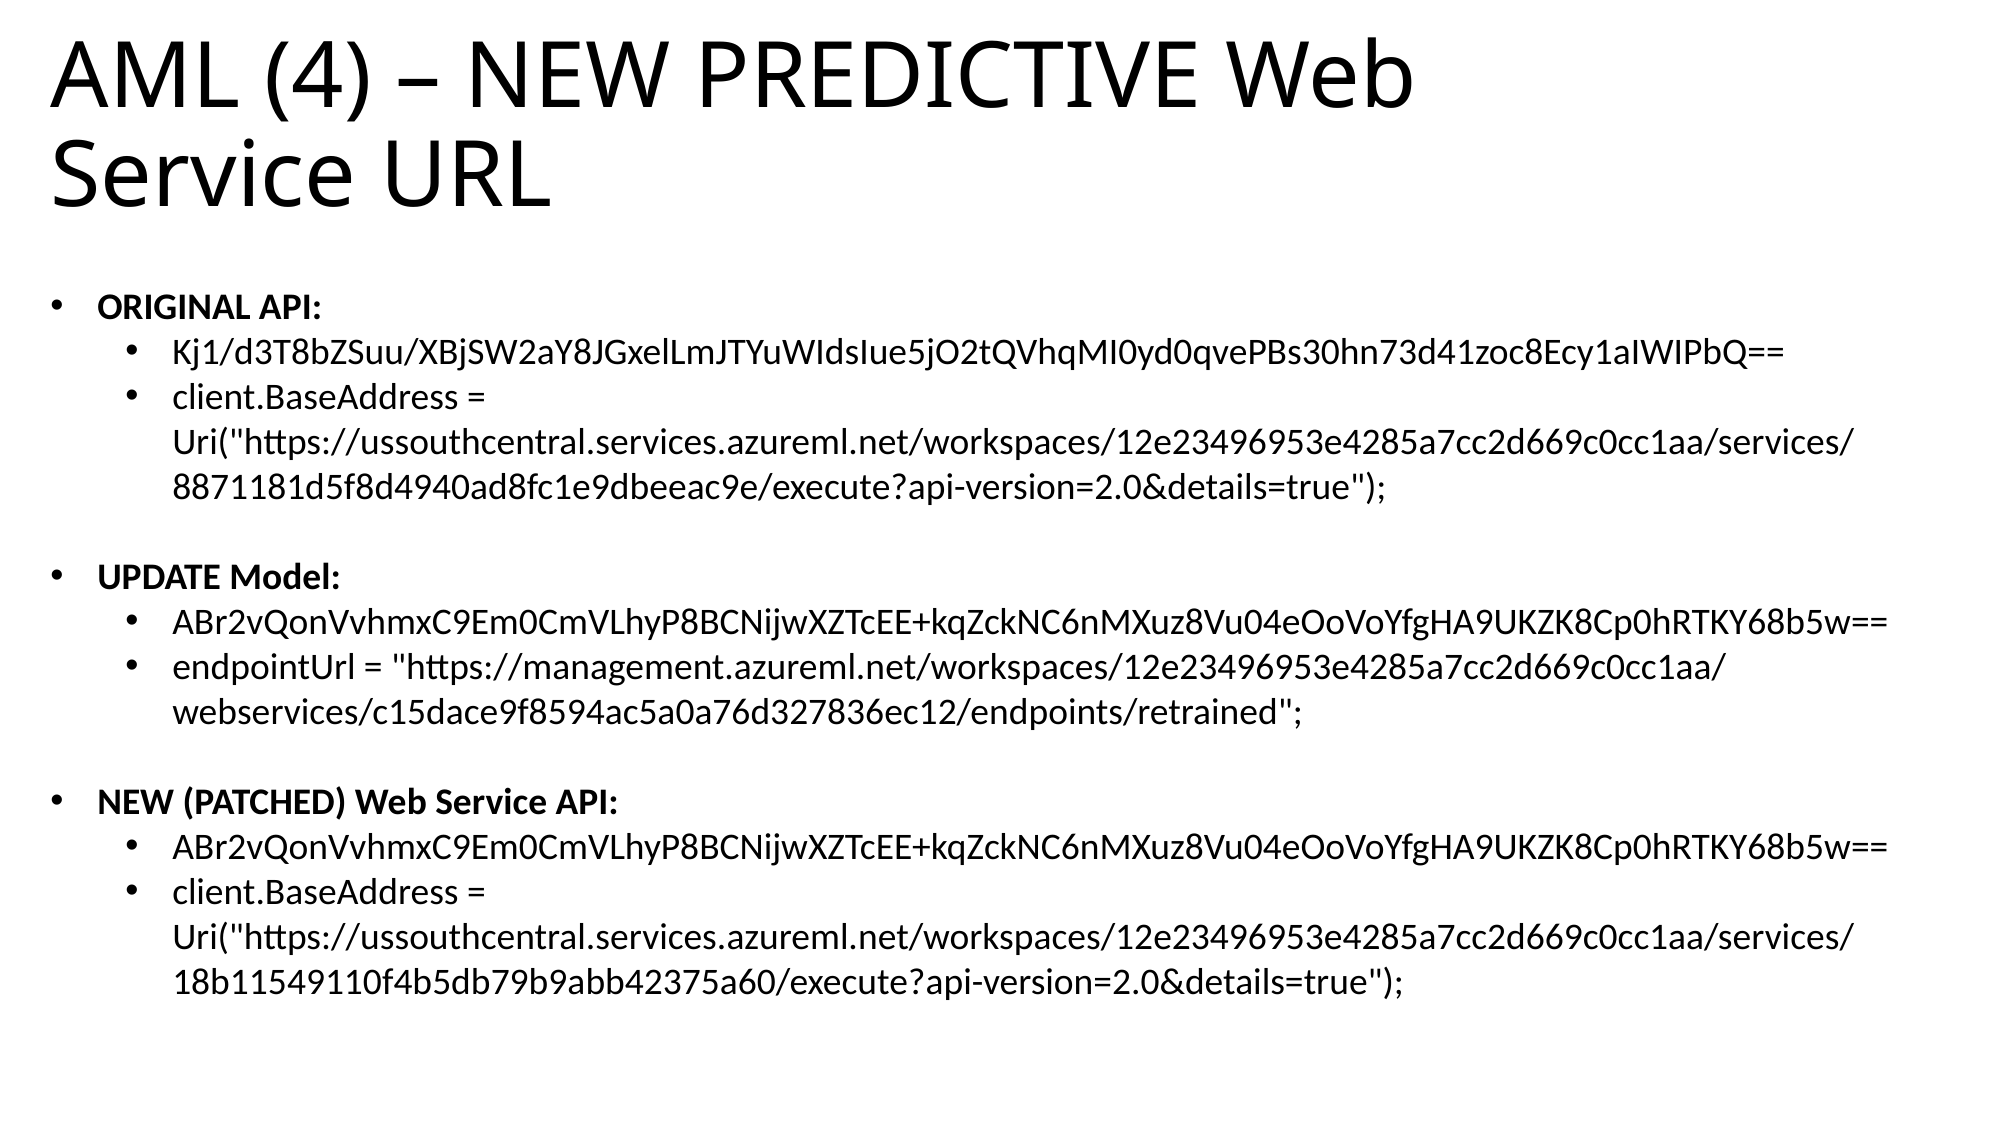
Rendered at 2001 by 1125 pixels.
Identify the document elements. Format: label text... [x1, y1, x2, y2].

text_box ORIGINAL API: Kj1/d3T8bZSuu/XBjSW2aY8JGxelLmJTYuWIdsIue5jO2tQVhqMI0yd0qvePBs30hn73d41zoc8Ecy1aIWIPbQ== client.BaseAddress = Uri("https://ussouthcentral.services.azureml.net/workspaces/12e23496953e4285a7cc2d669c0cc1aa/services/8871181d5f8d4940ad8fc1e9dbeeac9e/execute?api-version=2.0&details=true"); UPDATE Model: ABr2vQonVvhmxC9Em0CmVLhyP8BCNijwXZTcEE+kqZckNC6nMXuz8Vu04eOoVoYfgHA9UKZK8Cp0hRTKY68b5w== endpointUrl = "https://management.azureml.net/workspaces/12e23496953e4285a7cc2d669c0cc1aa/webservices/c15dace9f8594ac5a0a76d327836ec12/endpoints/retrained"; NEW (PATCHED) Web Service API: ABr2vQonVvhmxC9Em0CmVLhyP8BCNijwXZTcEE+kqZckNC6nMXuz8Vu04eOoVoYfgHA9UKZK8Cp0hRTKY68b5w== client.BaseAddress = Uri("https://ussouthcentral.services.azureml.net/workspaces/12e23496953e4285a7cc2d669c0cc1aa/services/18b11549110f4b5db79b9abb42375a60/execute?api-version=2.0&details=true"); [35, 274, 1939, 1010]
title AML (4) – NEW PREDICTIVE Web Service URL [35, 18, 1761, 236]
